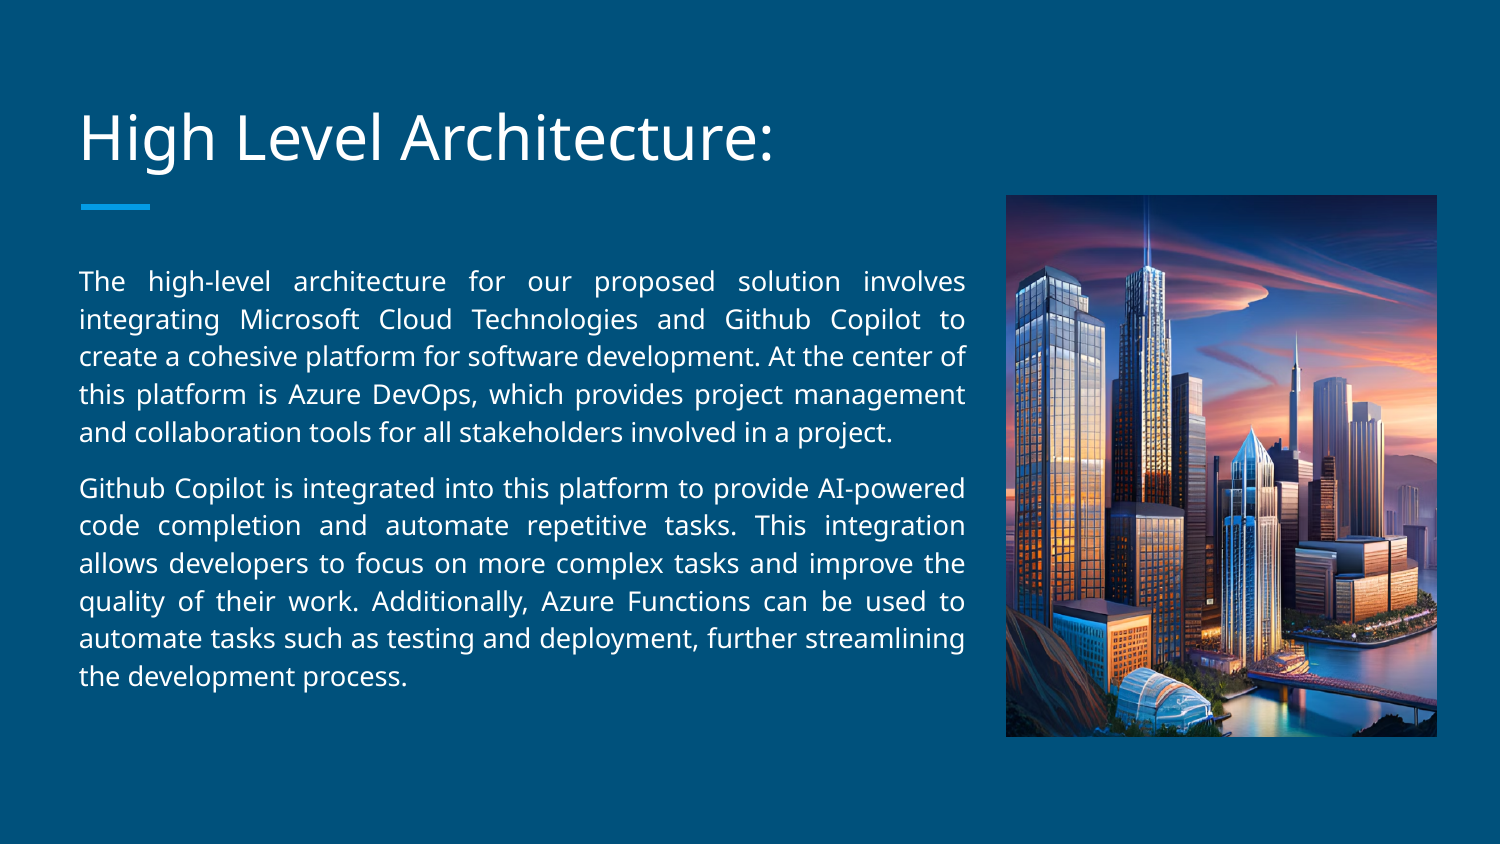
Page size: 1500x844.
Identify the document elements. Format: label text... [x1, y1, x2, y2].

list The high-level architecture for our proposed solution involves integrating Microsoft Cloud Technologies and Github Copilot to create a cohesive platform for software development. At the center of this platform is Azure DevOps, which provides project management and collaboration tools for all stakeholders involved in a project. Github Copilot is integrated into this platform to provide AI-powered code completion and automate repetitive tasks. This integration allows developers to focus on more complex tasks and improve the quality of their work. Additionally, Azure Functions can be used to automate tasks such as testing and deployment, further streamlining the development process. [63, 244, 982, 750]
picture [1007, 196, 1436, 736]
title High Level Architecture: [63, 75, 1437, 188]
